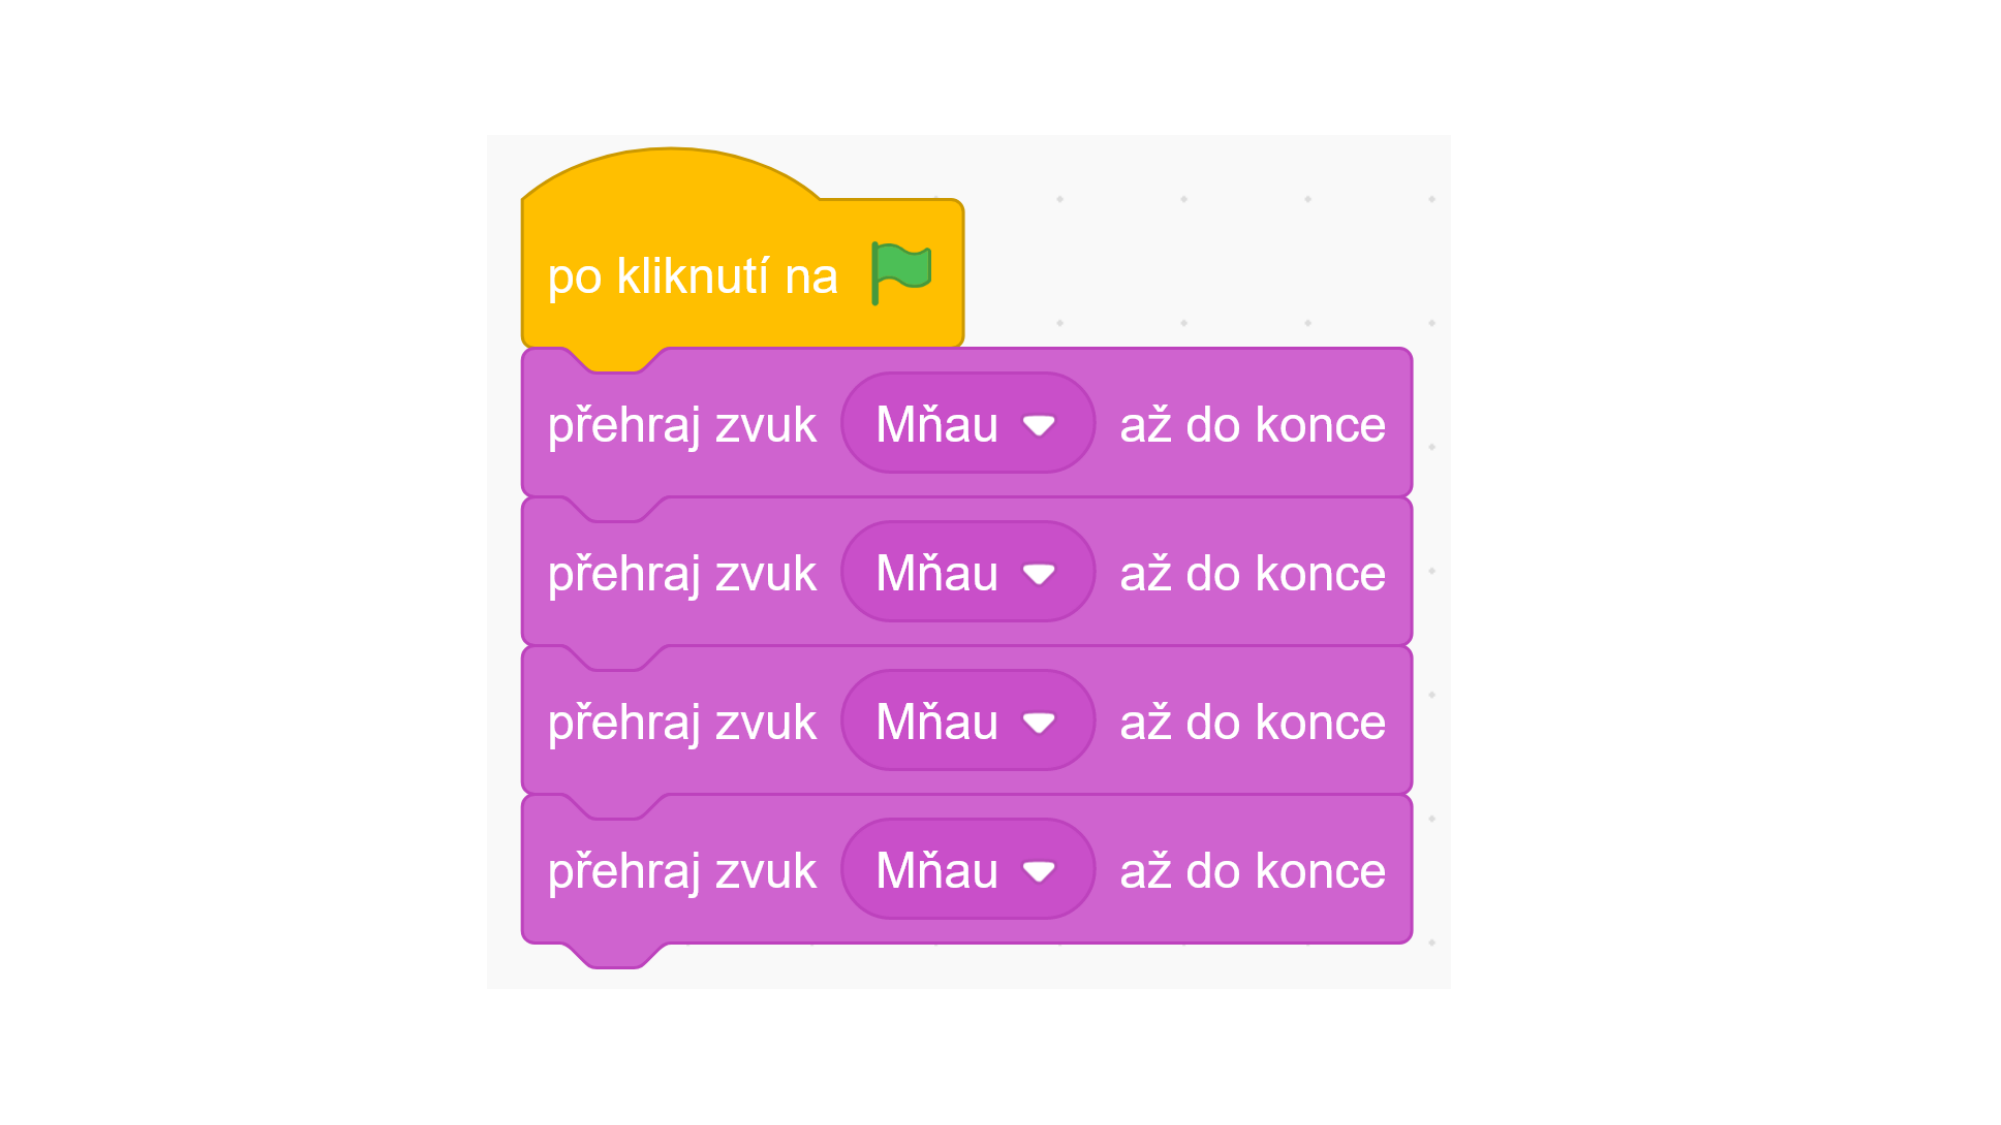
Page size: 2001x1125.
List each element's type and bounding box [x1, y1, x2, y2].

picture [487, 135, 1451, 989]
